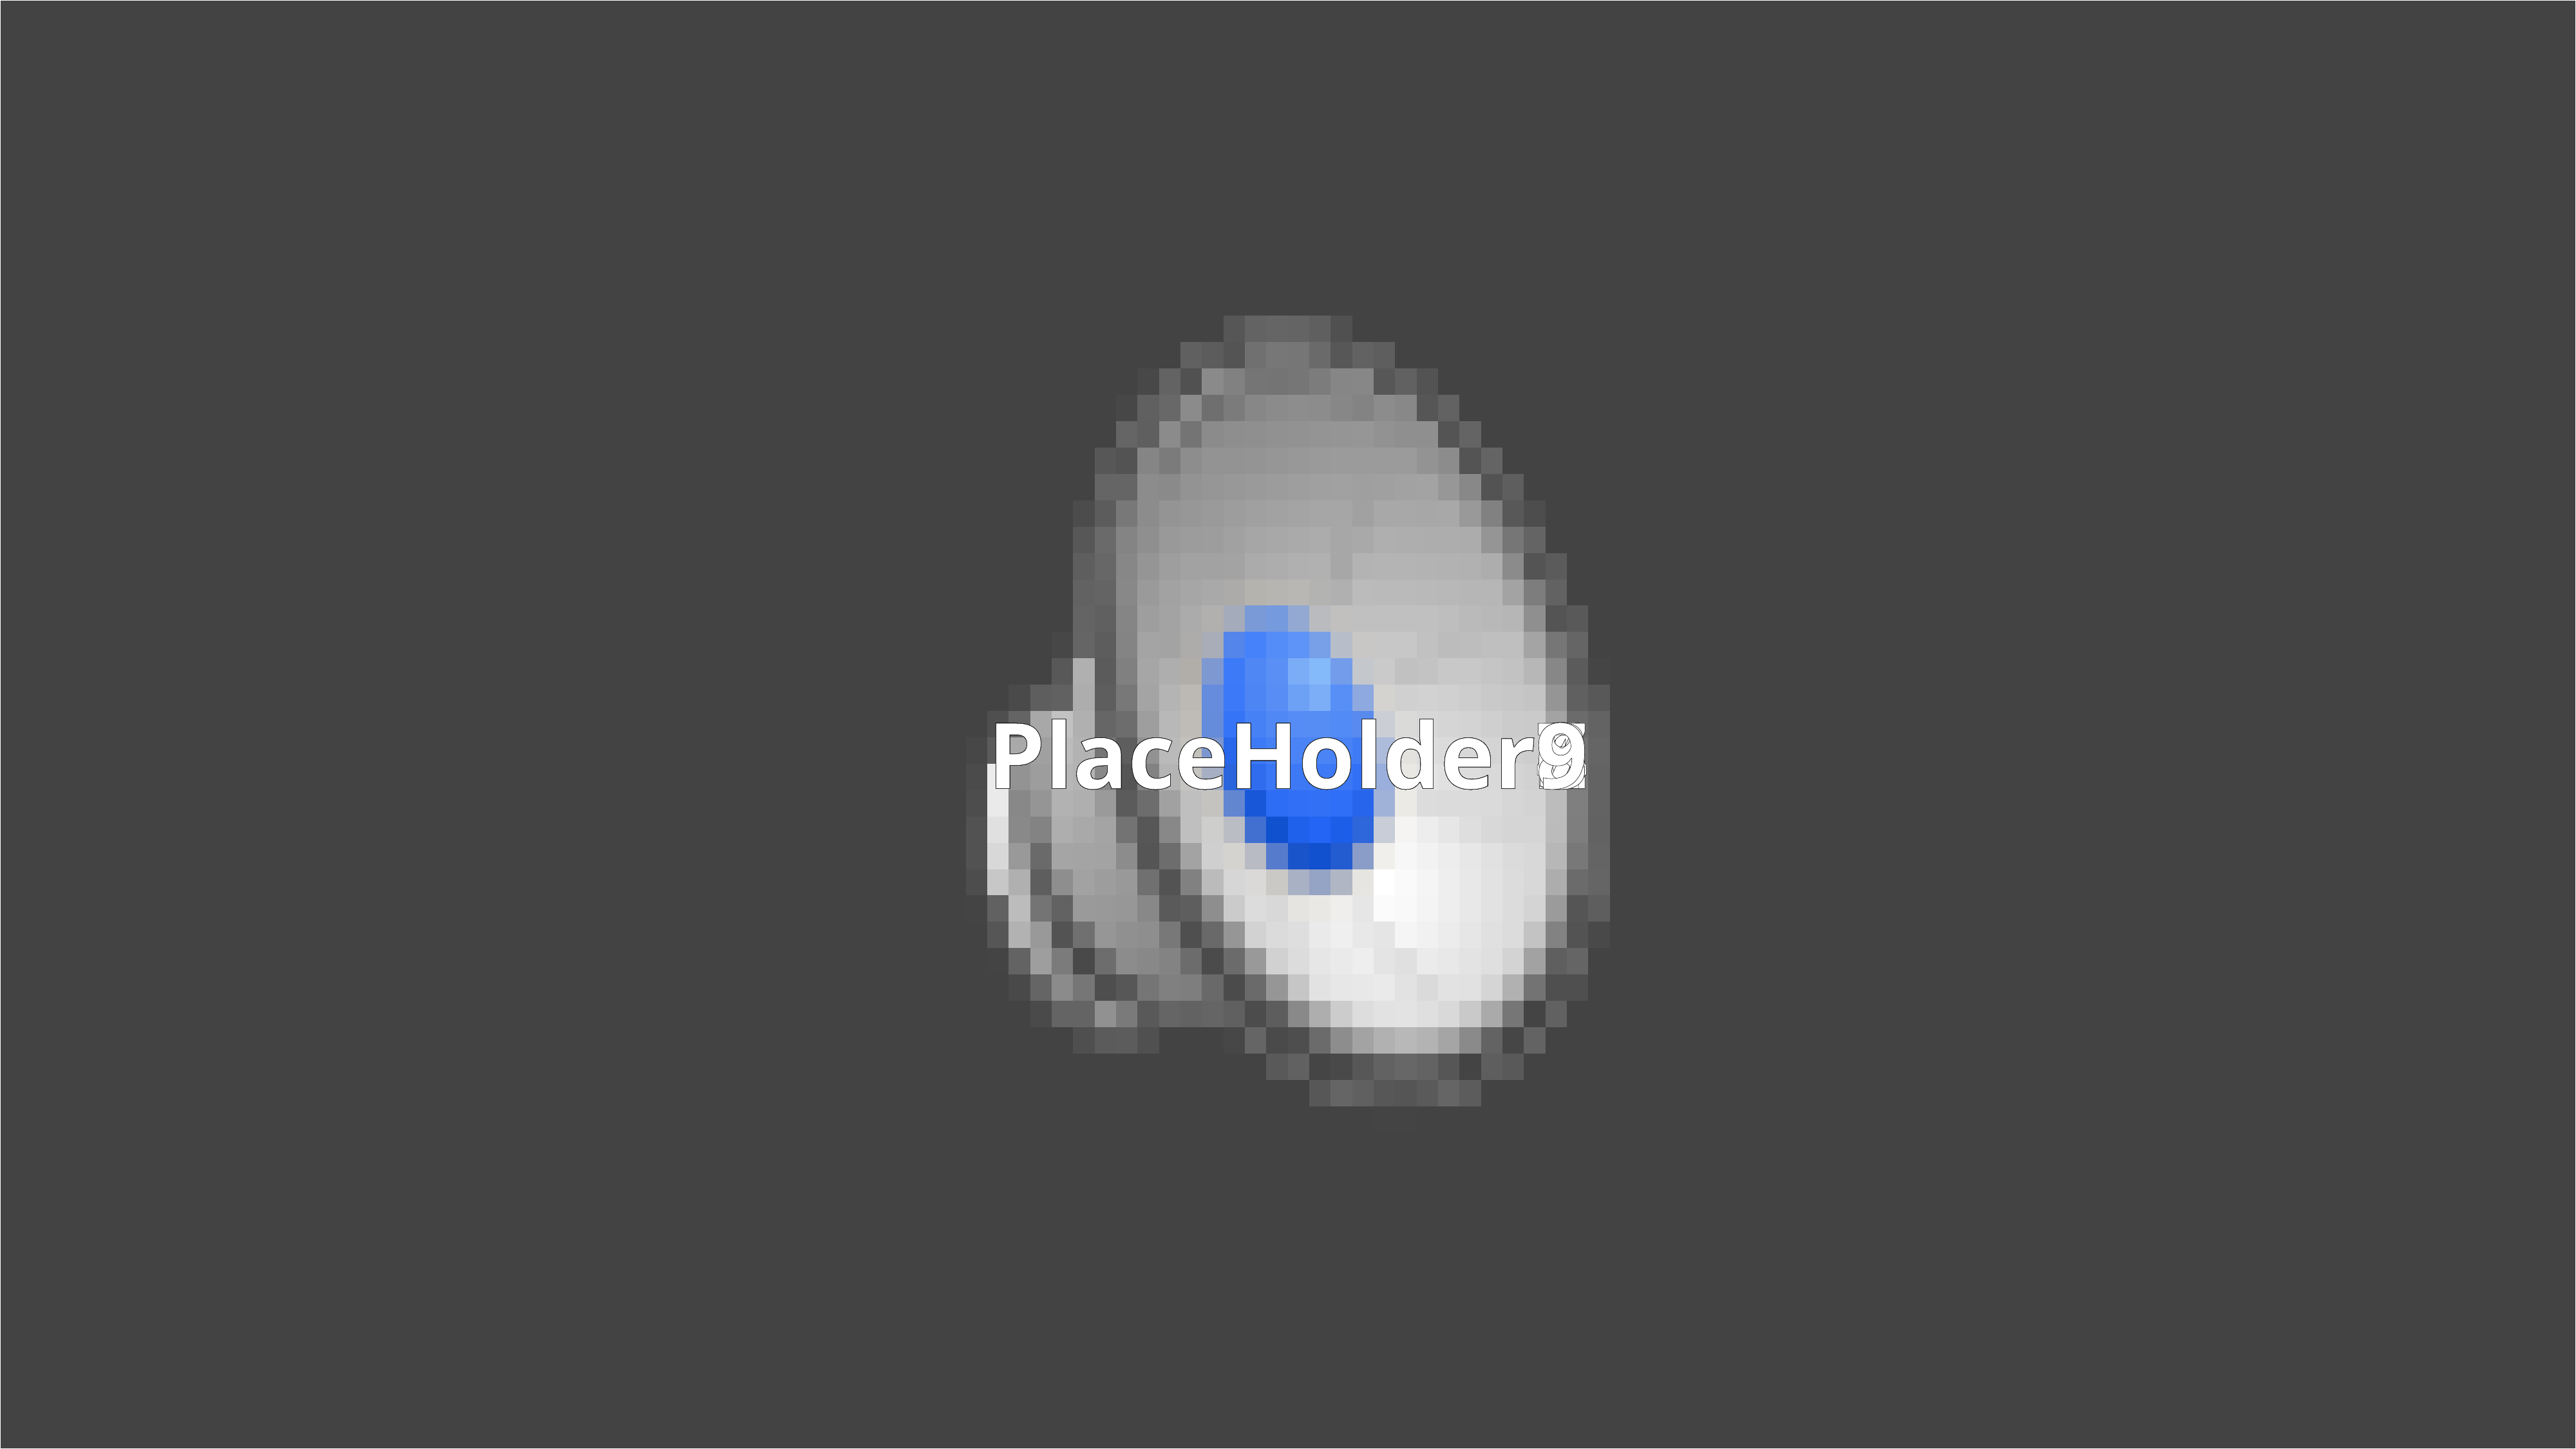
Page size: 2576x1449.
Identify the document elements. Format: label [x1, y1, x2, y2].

text_box [0, 0, 2576, 1449]
